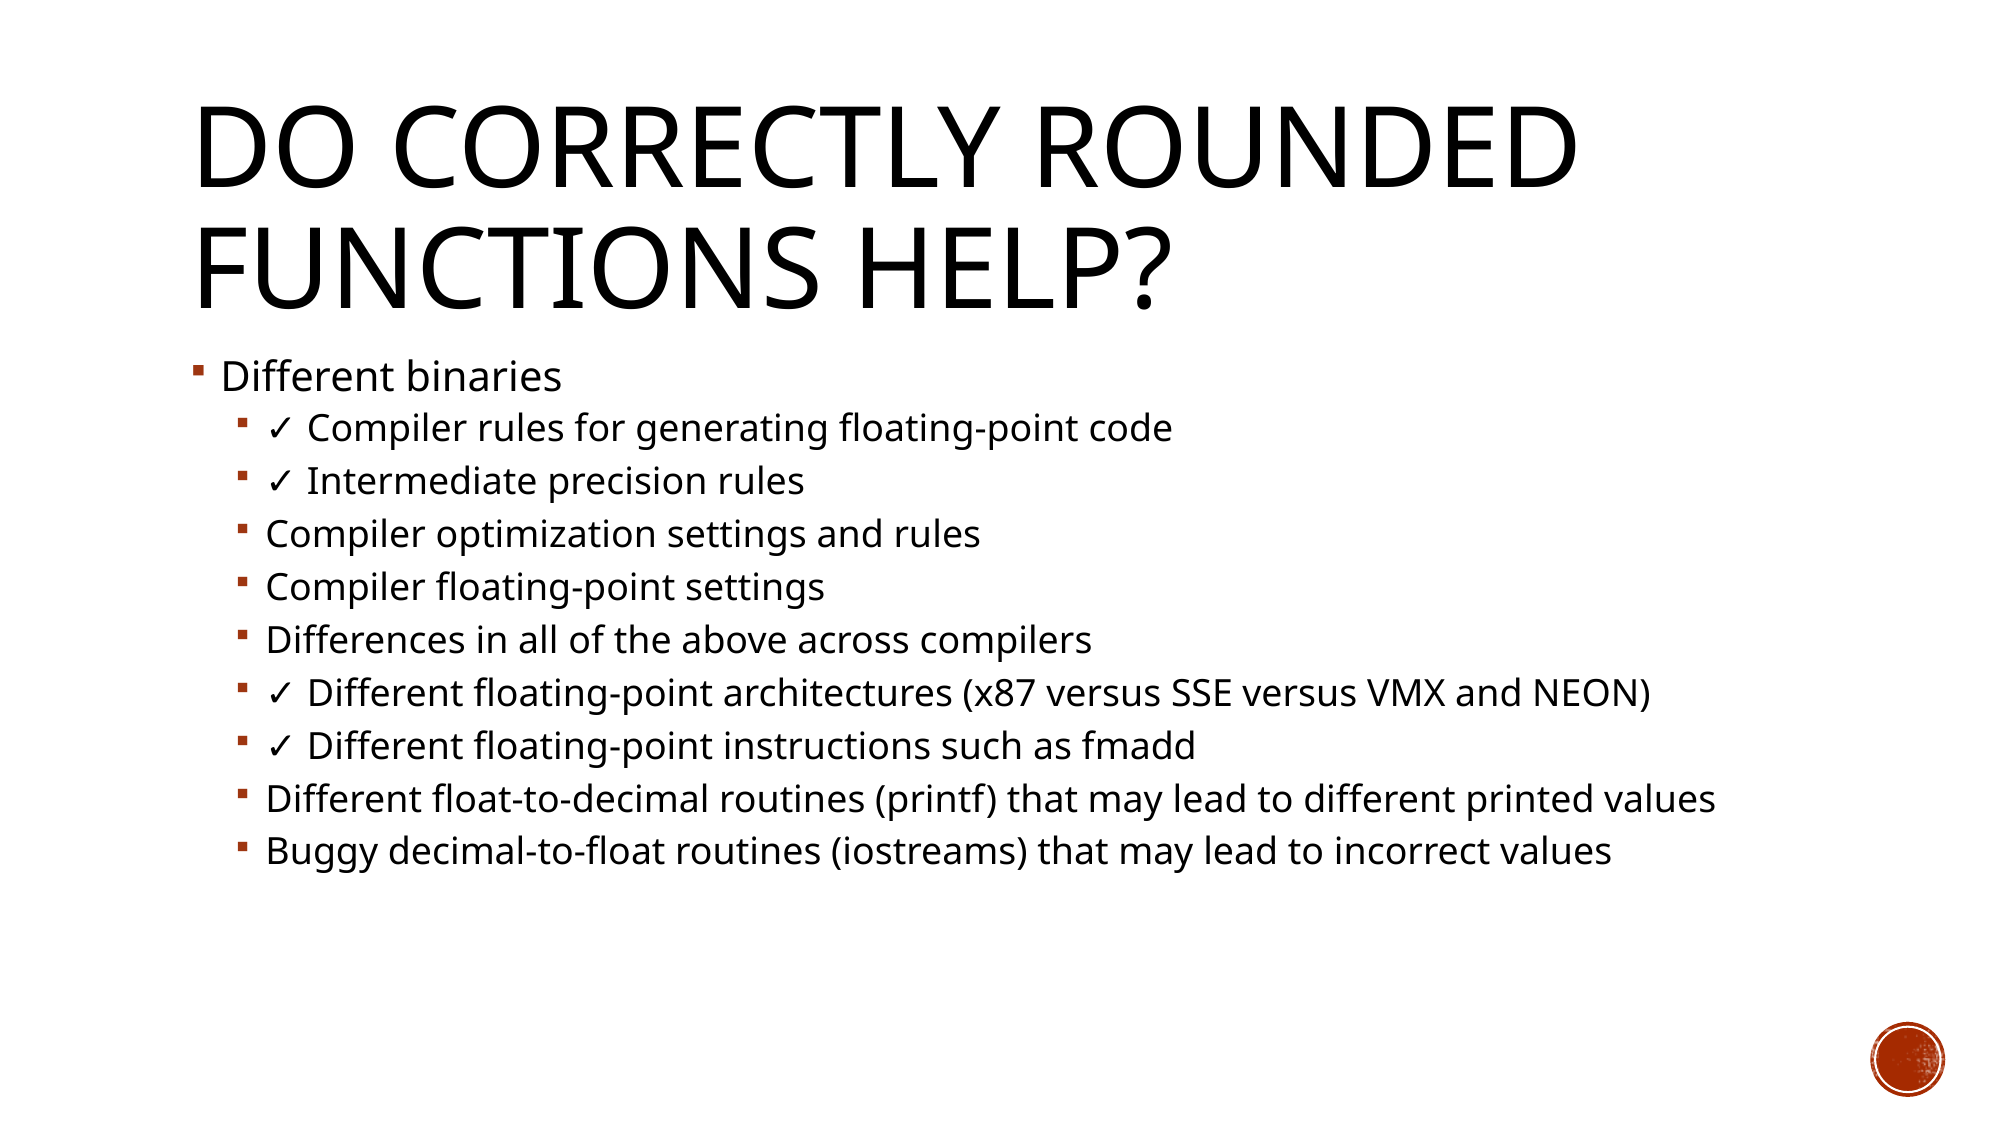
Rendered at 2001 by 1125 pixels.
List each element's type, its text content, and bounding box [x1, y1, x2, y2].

list Different binaries ✓ Compiler rules for generating floating-point code ✓ Intermediate precision rules Compiler optimization settings and rules Compiler floating-point settings Differences in all of the above across compilers ✓ Different floating-point architectures (x87 versus SSE versus VMX and NEON) ✓ Different floating-point instructions such as fmadd Different float-to-decimal routines (printf) that may lead to different printed values Buggy decimal-to-float routines (iostreams) that may lead to incorrect values [175, 348, 1826, 1013]
title Do correctly rounded functions help? [175, 79, 1826, 344]
